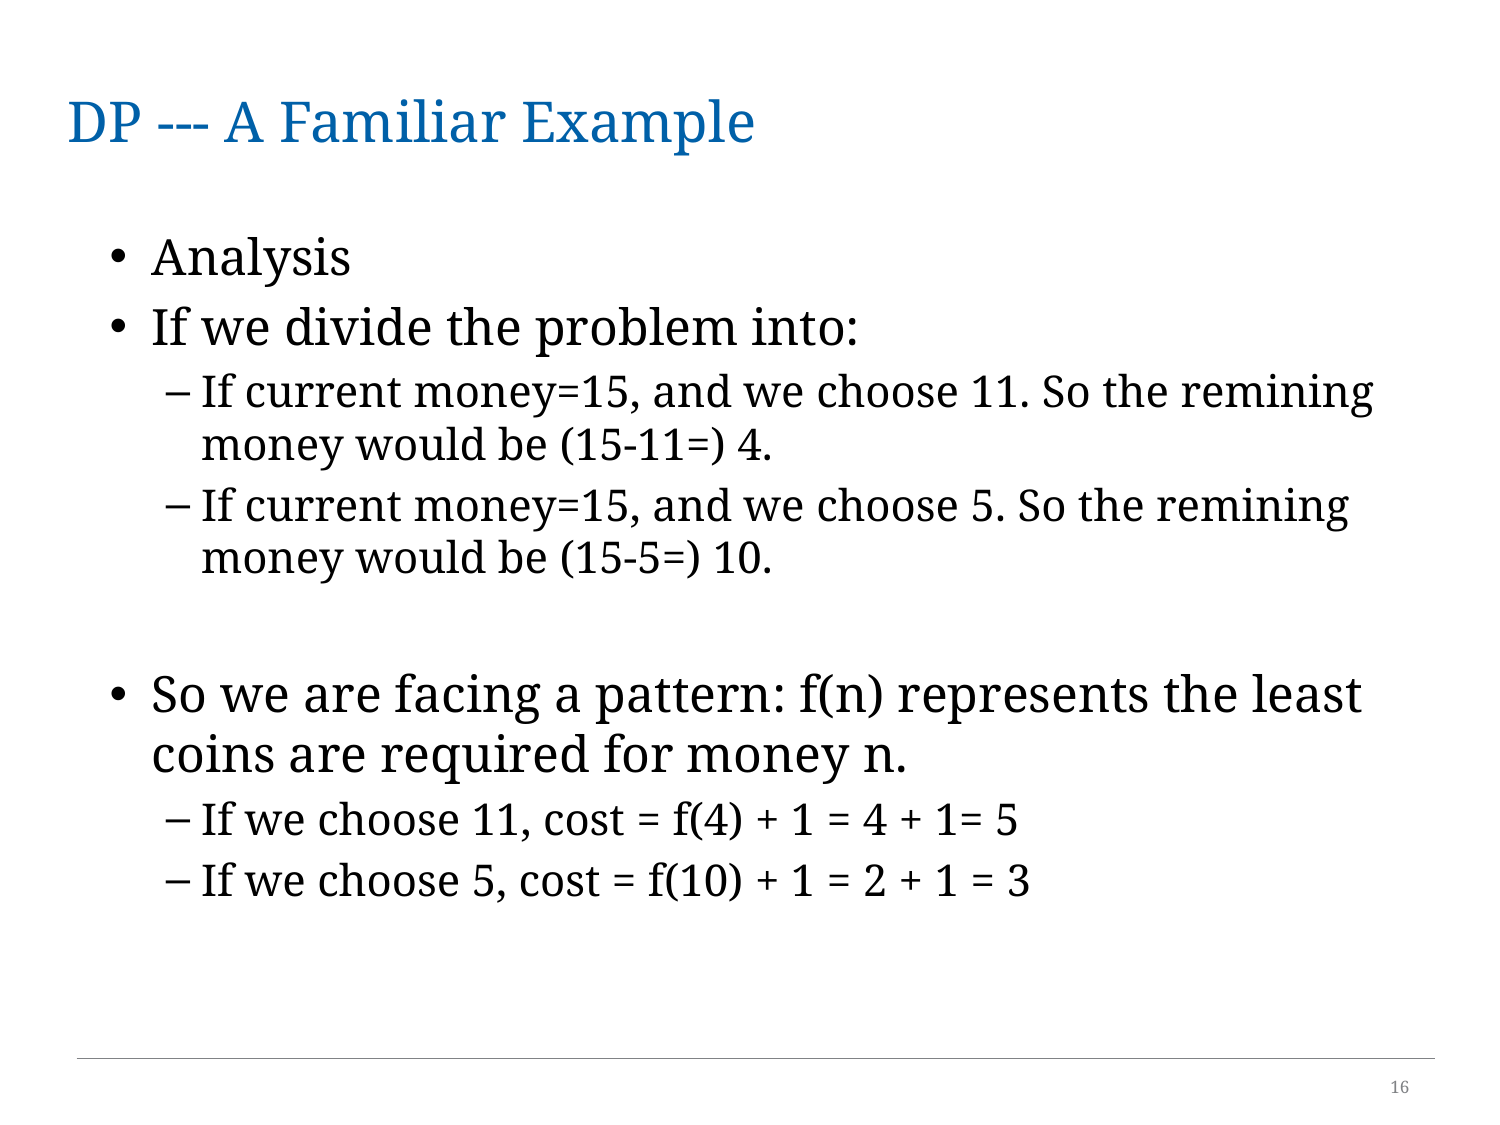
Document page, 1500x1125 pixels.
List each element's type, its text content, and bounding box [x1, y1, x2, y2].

list Analysis If we divide the problem into: If current money=15, and we choose 11. So the remining money would be (15-11=) 4. If current money=15, and we choose 5. So the remining money would be (15-5=) 10. So we are facing a pattern: f(n) represents the least coins are required for money n. If we choose 11, cost = f(4) + 1 = 4 + 1= 5 If we choose 5, cost = f(10) + 1 = 2 + 1 = 3 [94, 217, 1459, 993]
title DP --- A Familiar Example [52, 50, 1403, 190]
slide_number 16 [1175, 1057, 1425, 1118]
